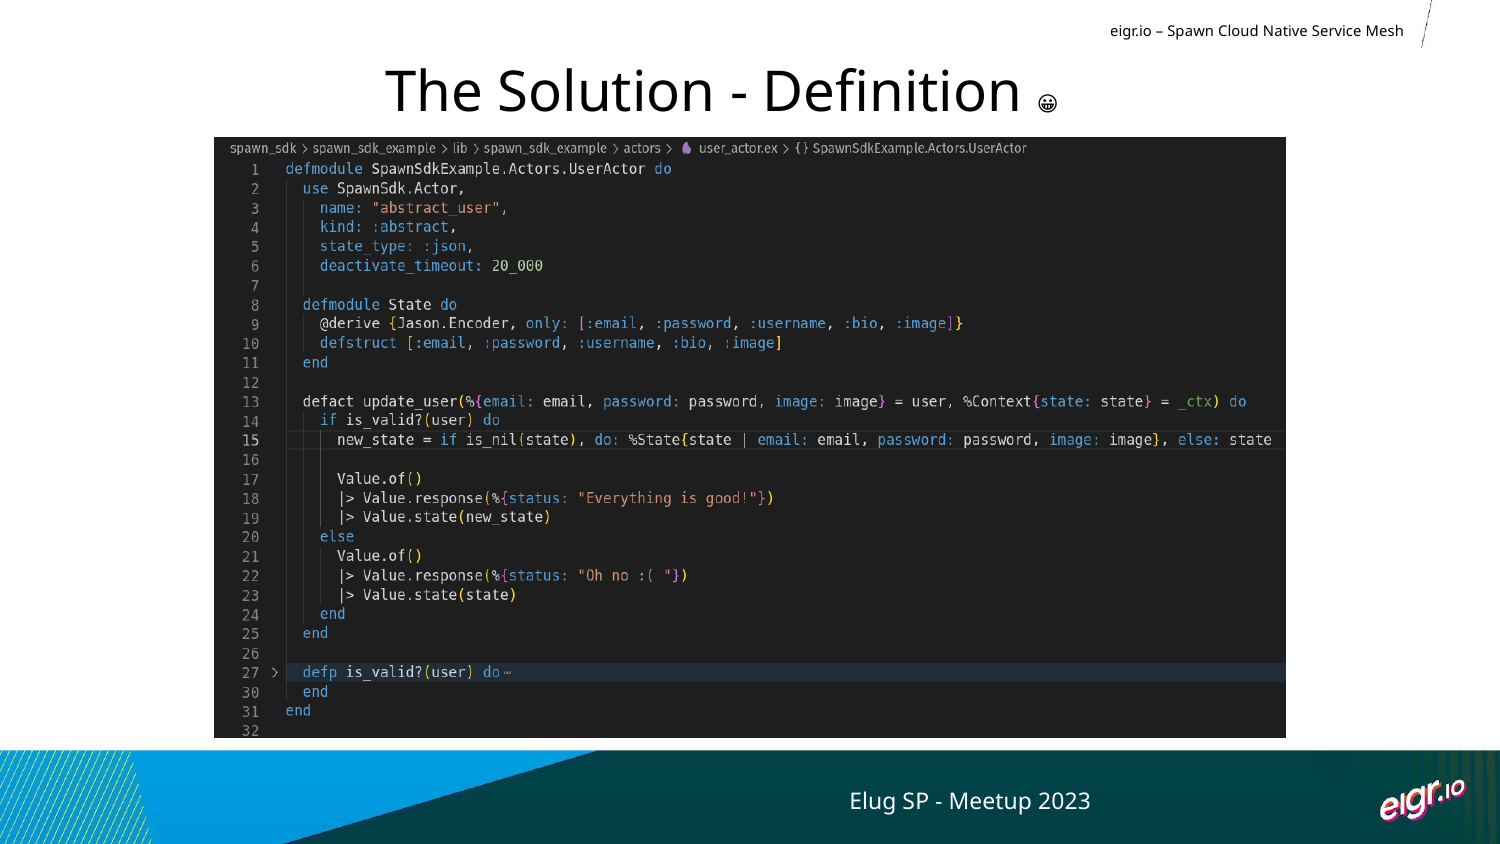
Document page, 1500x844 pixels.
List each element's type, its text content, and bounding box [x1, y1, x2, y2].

text_box Elug SP - Meetup 2023 [838, 780, 1289, 844]
picture [0, 0, 1500, 844]
text_box eigr.io – Spawn Cloud Native Service Mesh [1084, 18, 1417, 58]
title The Solution - Definition 😀 [373, 55, 1127, 131]
